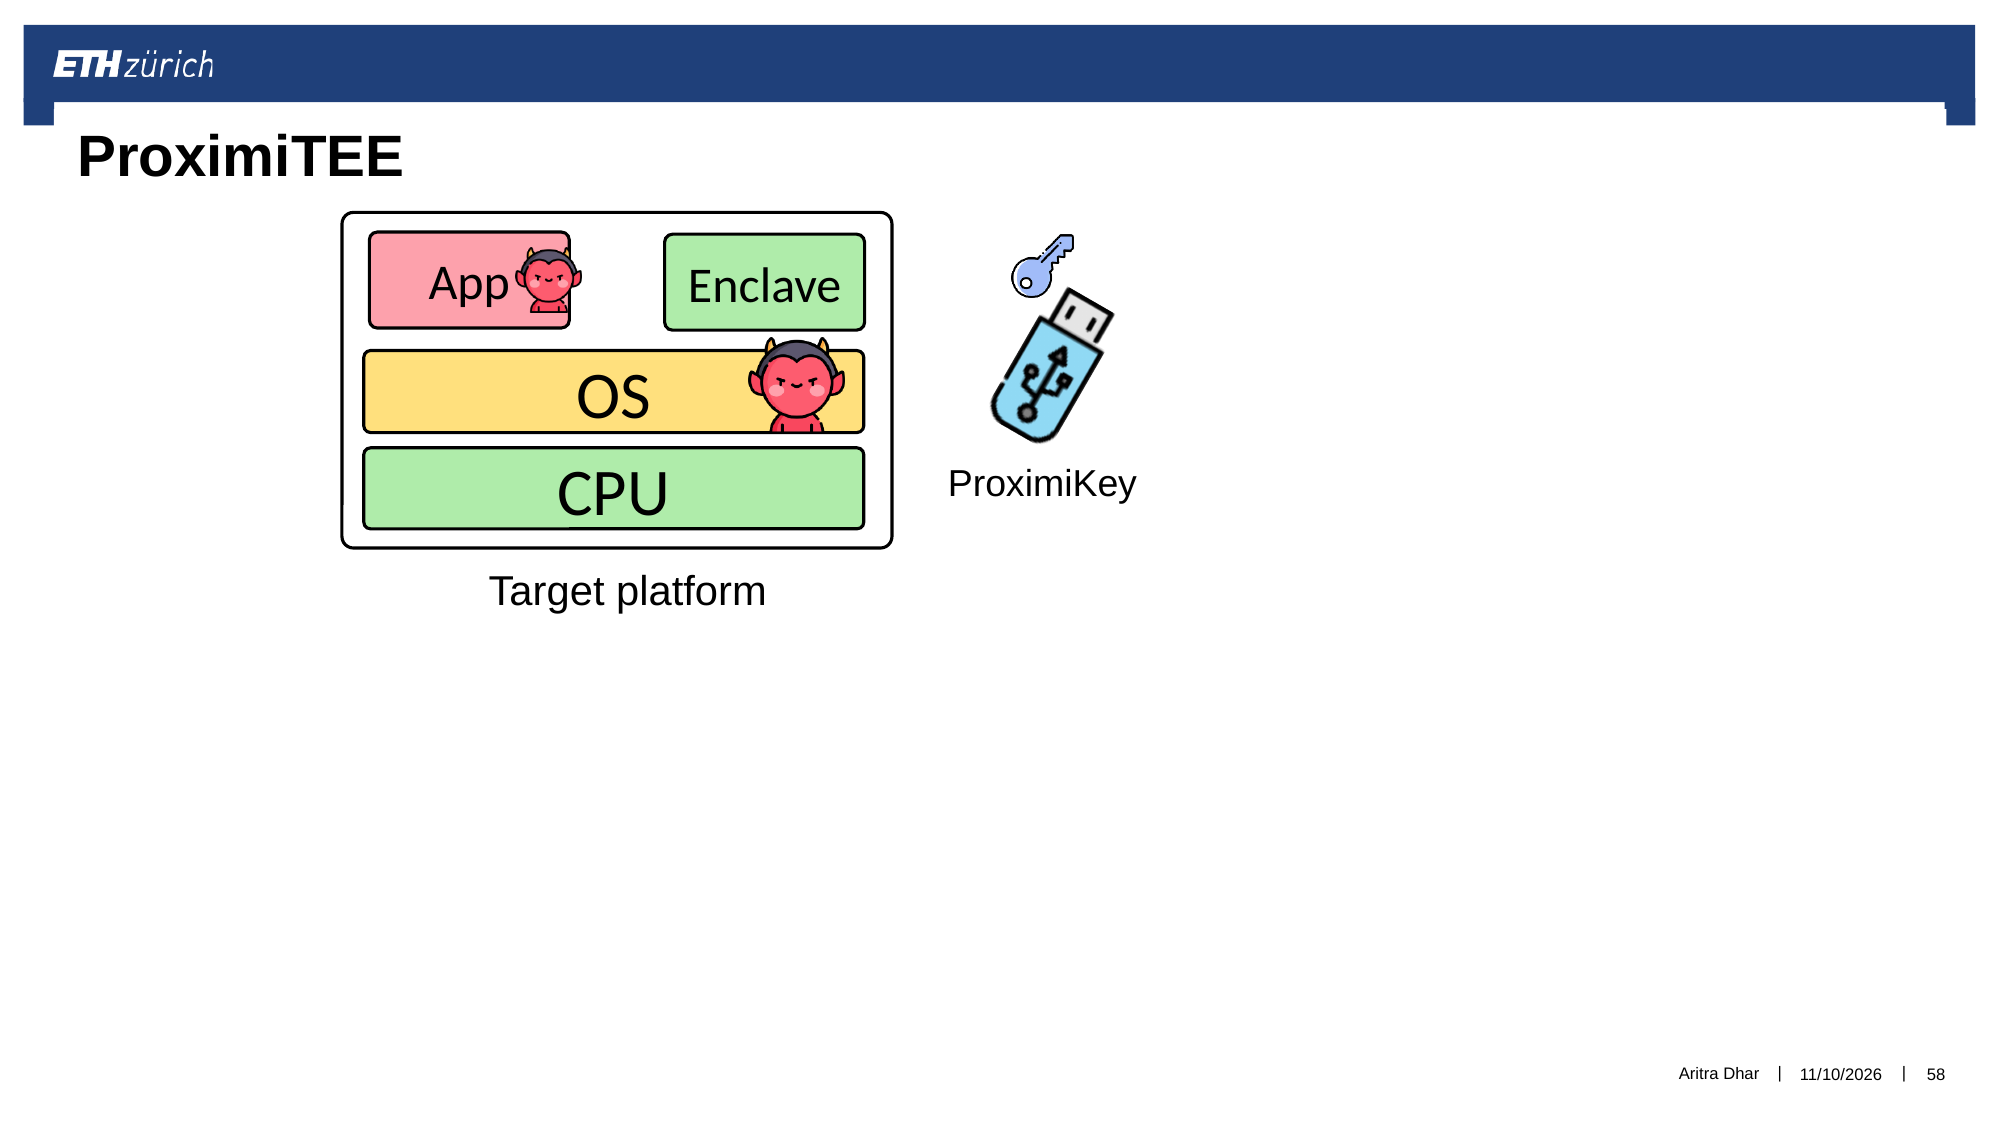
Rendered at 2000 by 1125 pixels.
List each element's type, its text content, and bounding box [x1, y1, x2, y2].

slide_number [1790, 1034, 1892, 1112]
title ProximiTEE [53, 109, 1947, 269]
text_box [341, 212, 893, 623]
slide_number 58 [1906, 1034, 1966, 1112]
footer Aritra Dhar [999, 1034, 1760, 1111]
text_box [931, 234, 1154, 513]
